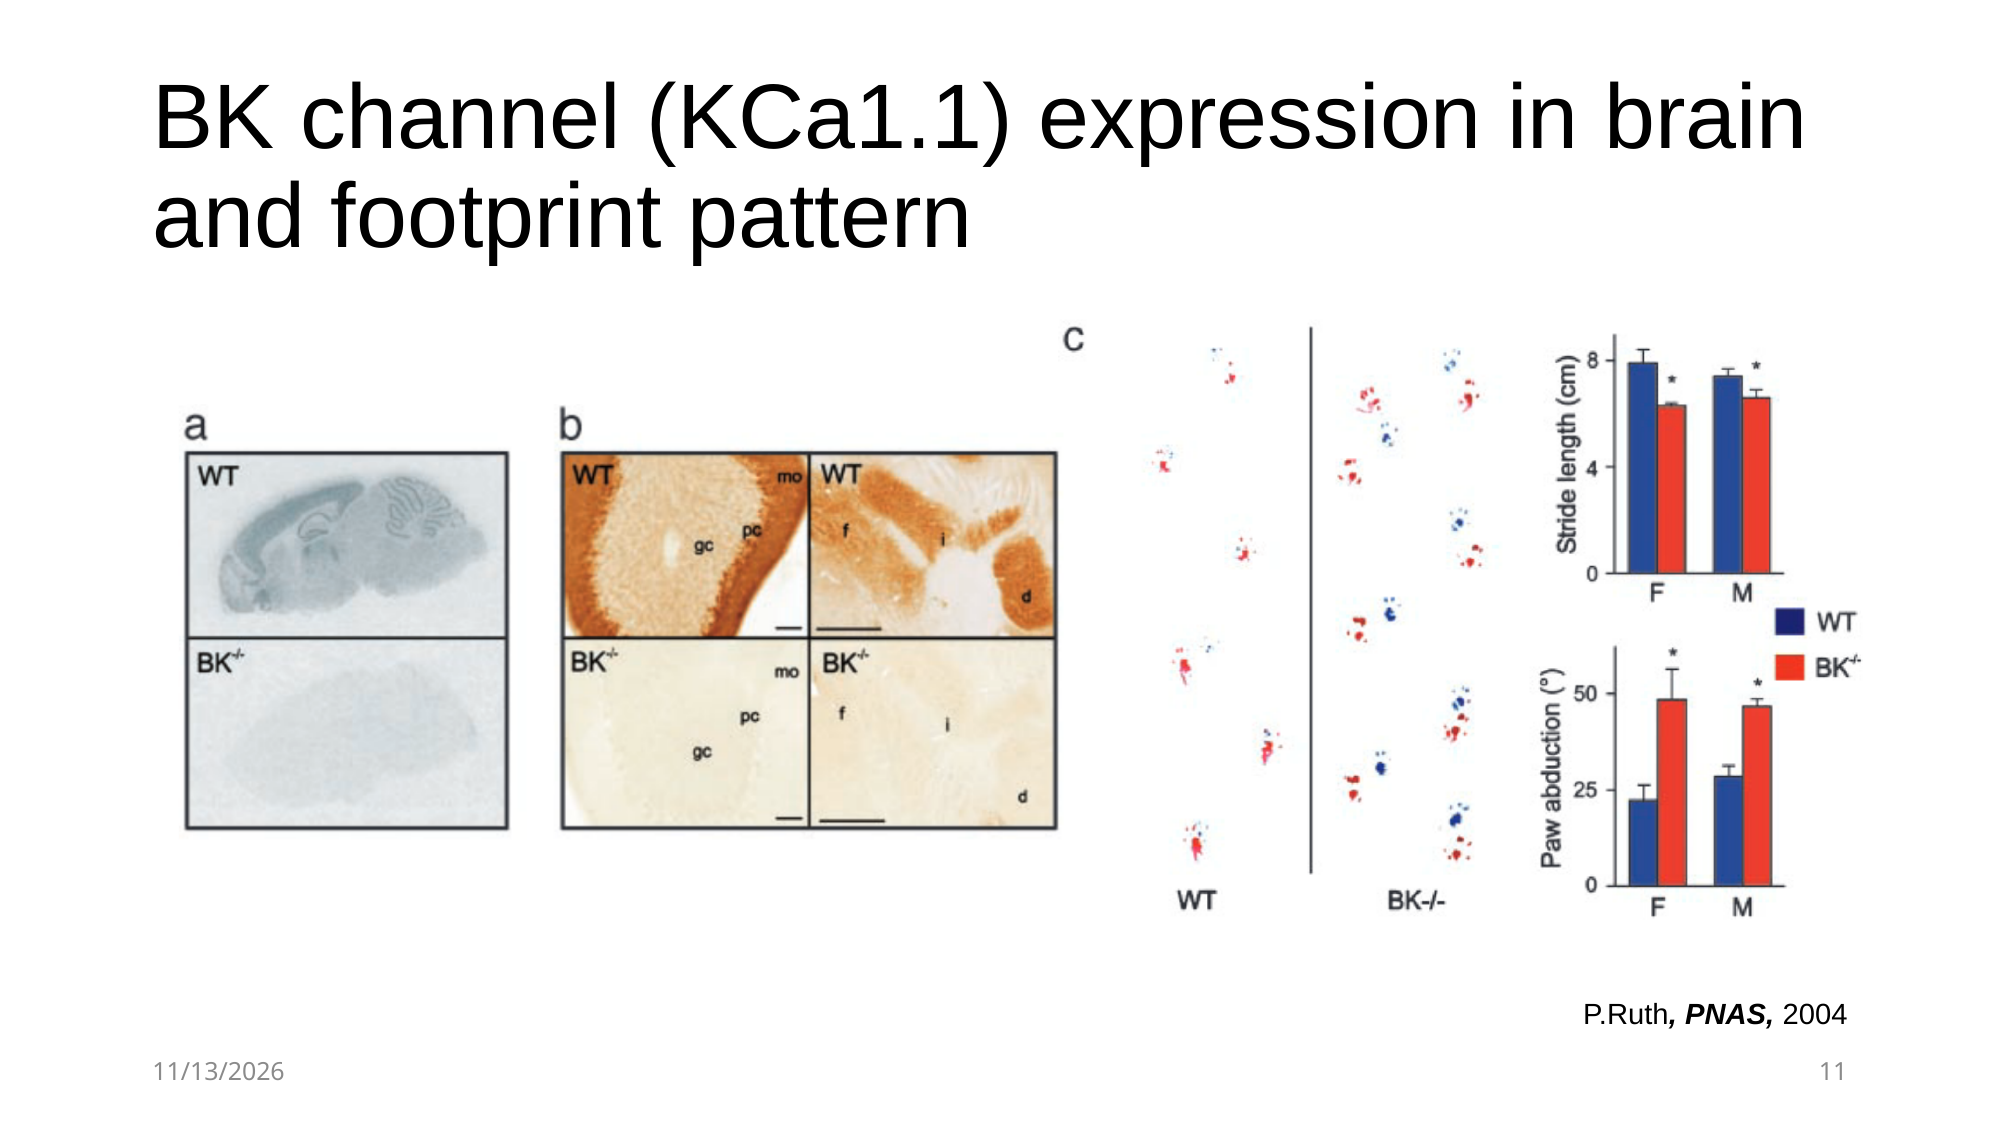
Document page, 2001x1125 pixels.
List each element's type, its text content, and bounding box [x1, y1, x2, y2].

picture [153, 307, 1881, 929]
text_box P.Ruth, PNAS, 2004 [1522, 987, 1863, 1038]
slide_number 11 [1412, 1042, 1863, 1103]
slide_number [137, 1042, 588, 1103]
title BK channel (KCa1.1) expression in brain and footprint pattern [137, 59, 1863, 278]
